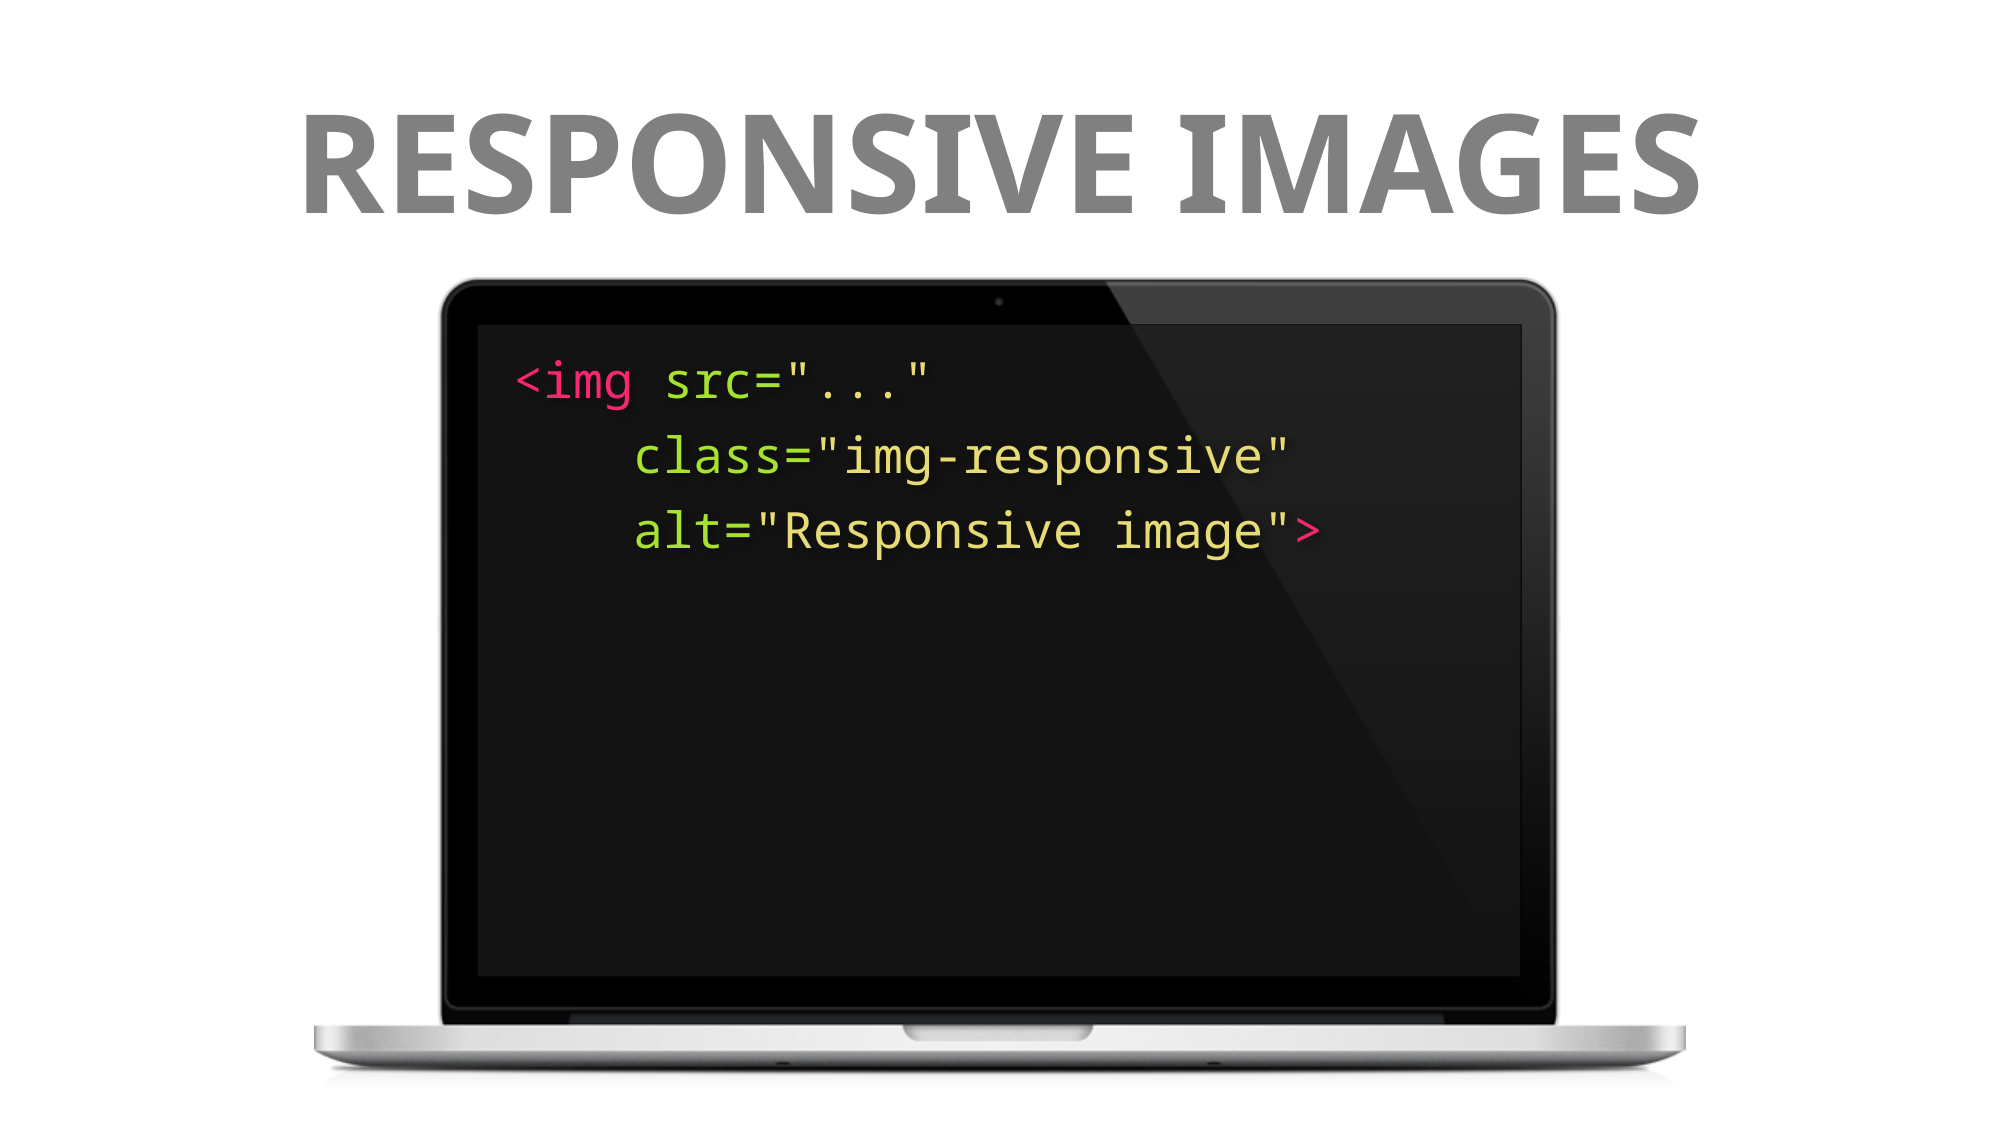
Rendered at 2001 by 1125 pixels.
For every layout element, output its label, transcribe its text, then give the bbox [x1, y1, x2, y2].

list <img src="..." class="img-responsive" alt="Responsive image"> [498, 347, 1507, 956]
title RESPONSIVE IMAGES [137, 59, 1863, 278]
picture [314, 278, 1686, 1088]
